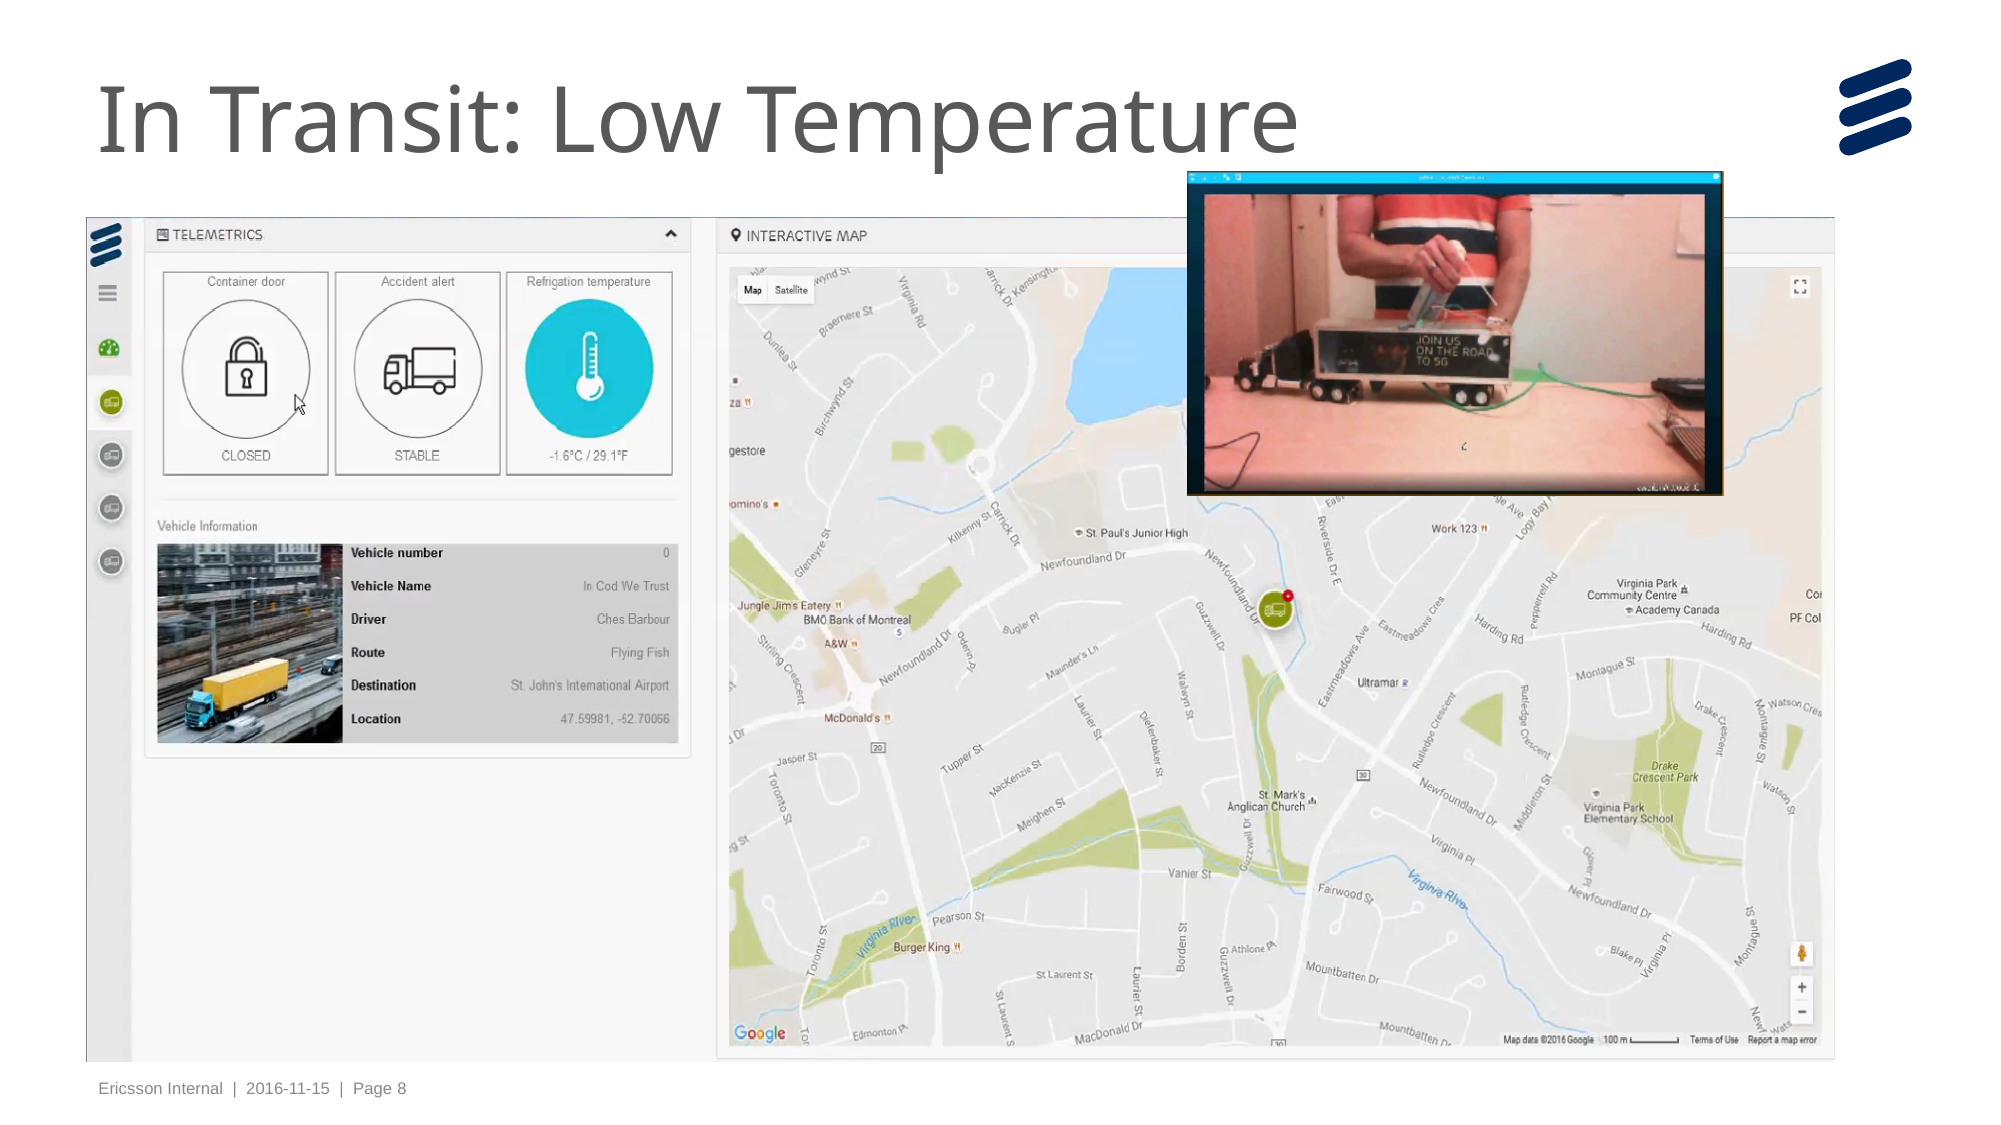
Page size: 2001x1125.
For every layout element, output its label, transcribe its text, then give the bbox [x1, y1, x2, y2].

title In Transit: Low Temperature [85, 39, 1726, 215]
picture [85, 170, 1835, 1063]
